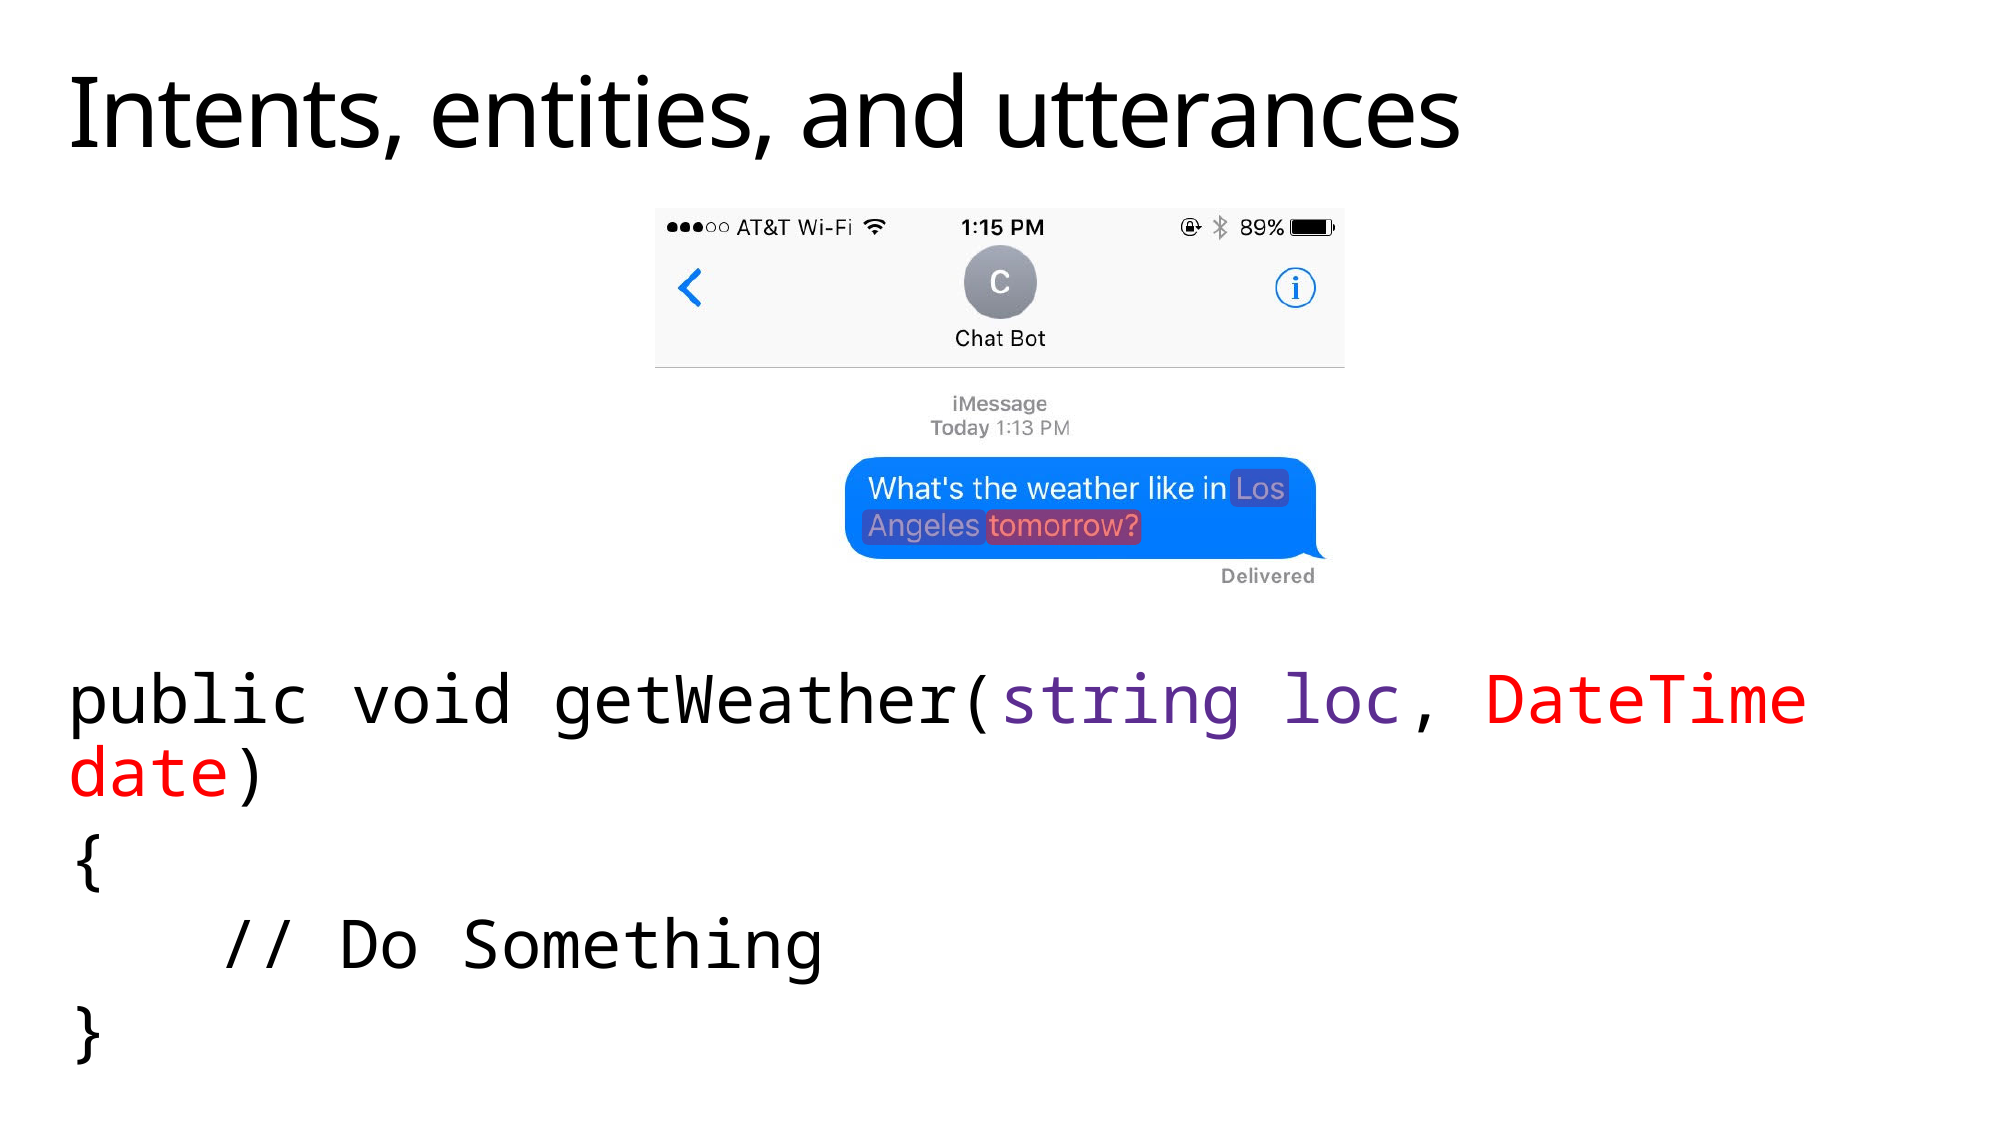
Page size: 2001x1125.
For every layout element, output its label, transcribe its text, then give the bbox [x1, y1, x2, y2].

picture [654, 208, 1345, 625]
list public void getWeather(string loc, DateTime date) { // Do Something } [44, 650, 1956, 1024]
title Intents, entities, and utterances [44, 47, 1957, 196]
